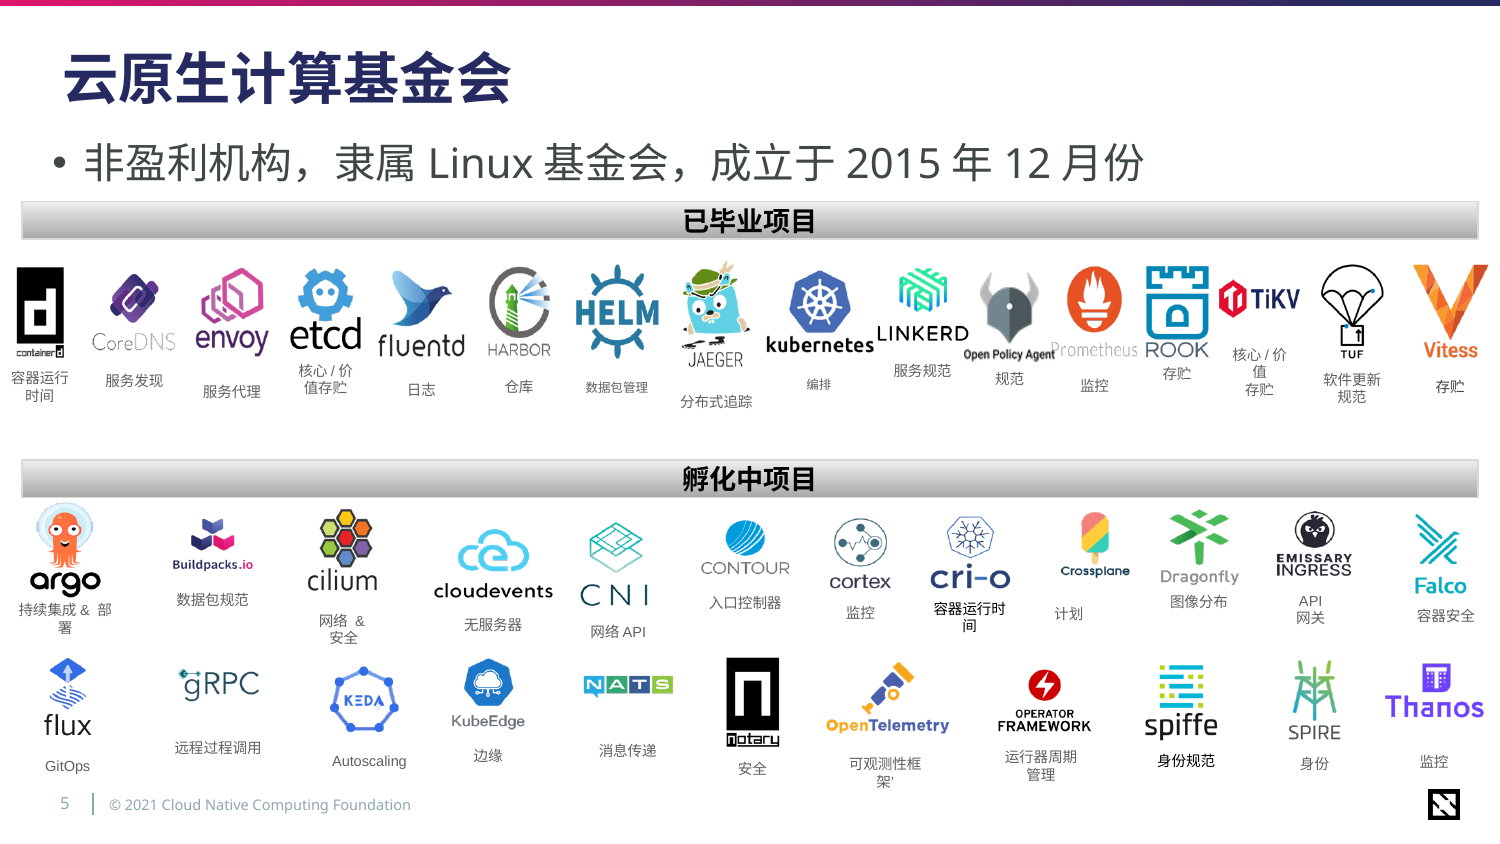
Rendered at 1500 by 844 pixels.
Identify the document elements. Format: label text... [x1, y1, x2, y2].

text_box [1300, 263, 1394, 411]
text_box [0, 265, 91, 409]
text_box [917, 515, 1024, 646]
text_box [691, 519, 800, 641]
title 云原生计算基金会 [42, 40, 1458, 113]
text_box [1045, 265, 1144, 409]
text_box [93, 270, 174, 403]
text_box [1383, 661, 1485, 800]
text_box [136, 516, 252, 639]
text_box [1038, 508, 1152, 645]
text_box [179, 259, 285, 415]
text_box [576, 676, 680, 788]
text_box 孵化中项目 [22, 460, 1478, 498]
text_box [1395, 264, 1500, 410]
picture [1428, 800, 1460, 820]
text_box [879, 266, 972, 408]
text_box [1135, 263, 1219, 410]
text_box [12, 657, 123, 804]
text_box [706, 656, 799, 806]
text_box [434, 526, 554, 662]
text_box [552, 518, 684, 669]
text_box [1149, 507, 1260, 643]
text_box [438, 657, 538, 794]
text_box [825, 657, 956, 801]
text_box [481, 265, 570, 409]
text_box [983, 667, 1099, 794]
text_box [963, 271, 1056, 416]
text_box 已毕业项目 [22, 201, 1478, 240]
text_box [1126, 663, 1246, 799]
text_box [288, 267, 361, 407]
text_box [569, 263, 658, 411]
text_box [1, 501, 130, 654]
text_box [1210, 279, 1309, 395]
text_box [149, 666, 287, 785]
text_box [314, 689, 425, 800]
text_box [1256, 510, 1366, 639]
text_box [366, 261, 477, 413]
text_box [257, 507, 430, 682]
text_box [759, 266, 879, 408]
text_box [1273, 659, 1356, 802]
text_box 非盈利机构，隶属Linux基金会，成立于2015年12月份 [0, 117, 1413, 196]
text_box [1391, 510, 1500, 655]
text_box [804, 516, 917, 650]
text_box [663, 249, 769, 425]
